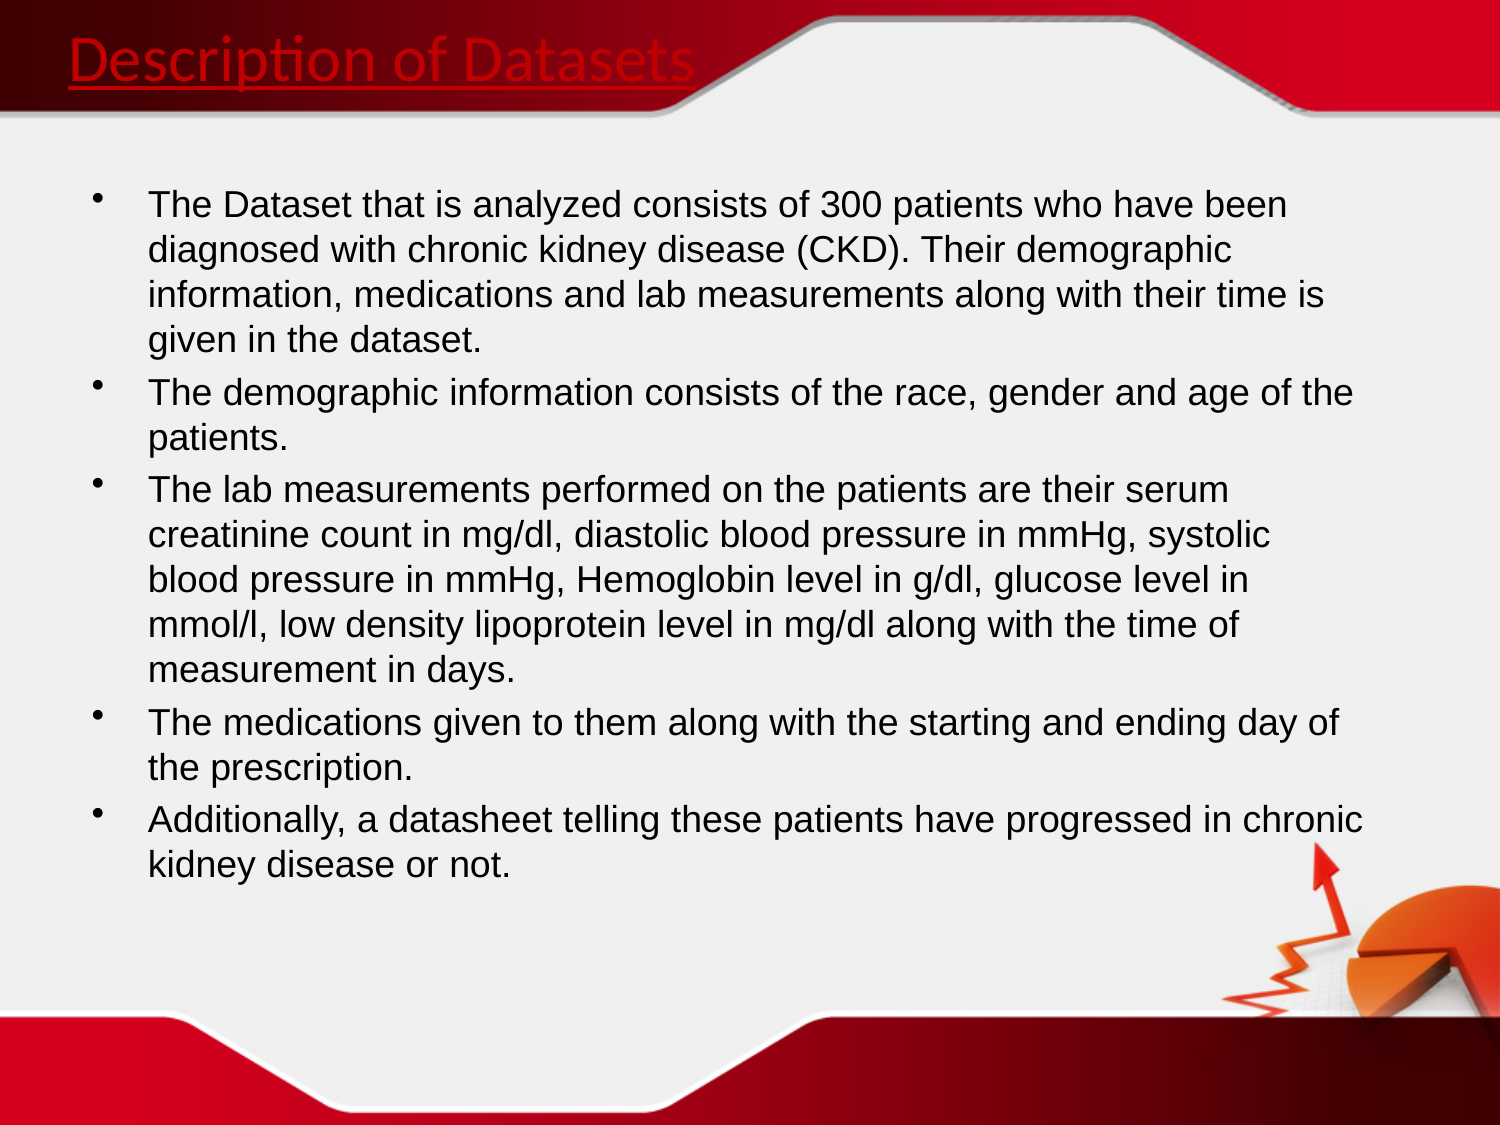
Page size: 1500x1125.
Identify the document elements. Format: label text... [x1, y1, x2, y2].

picture [0, 0, 1500, 1125]
list The Dataset that is analyzed consists of 300 patients who have been diagnosed with chronic kidney disease (CKD). Their demographic information, medications and lab measurements along with their time is given in the dataset. The demographic information consists of the race, gender and age of the patients. The lab measurements performed on the patients are their serum creatinine count in mg/dl, diastolic blood pressure in mmHg, systolic blood pressure in mmHg, Hemoglobin level in g/dl, glucose level in mmol/l, low density lipoprotein level in mg/dl along with the time of measurement in days. The medications given to them along with the starting and ending day of the prescription. Additionally, a datasheet telling these patients have progressed in chronic kidney disease or not. [76, 172, 1379, 433]
title Description of Datasets [53, 42, 1424, 67]
